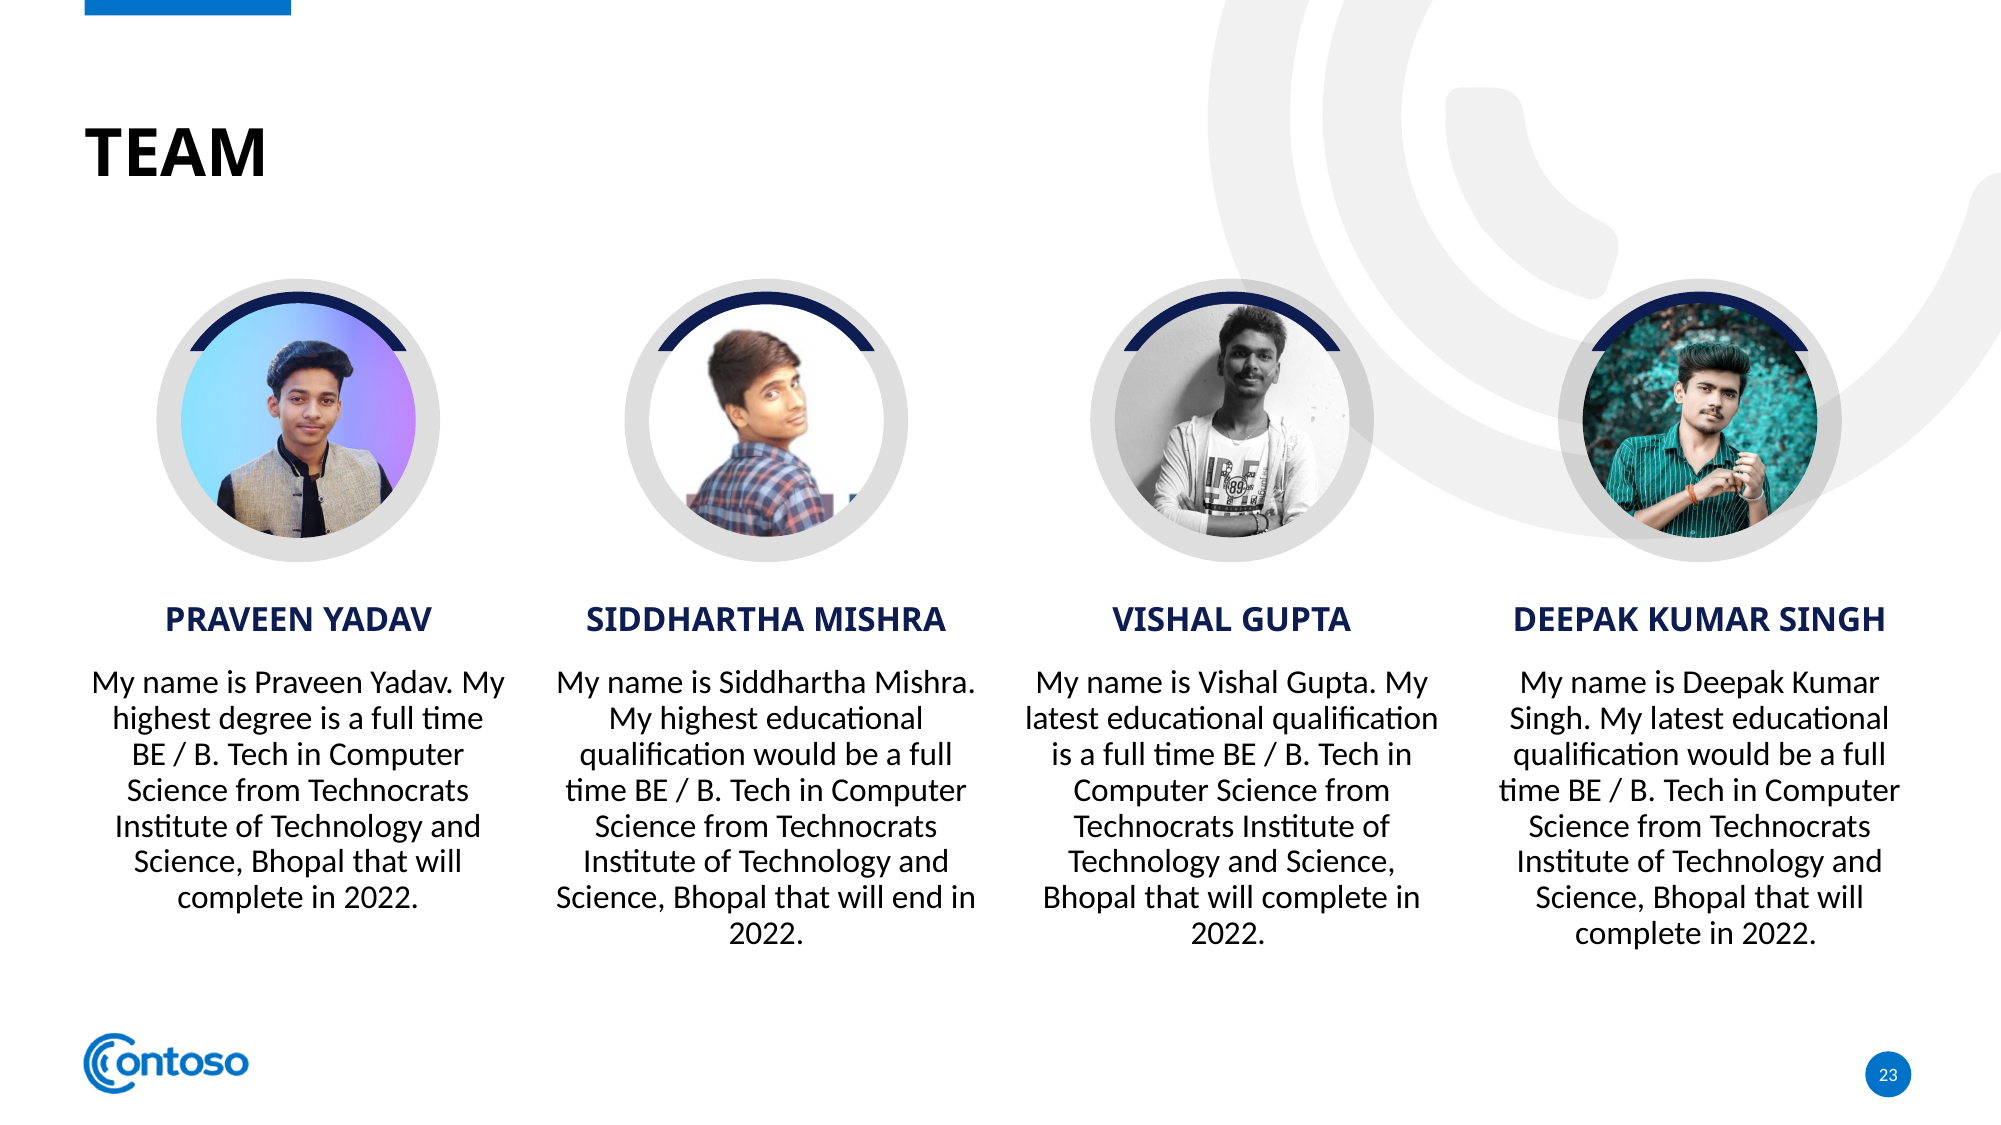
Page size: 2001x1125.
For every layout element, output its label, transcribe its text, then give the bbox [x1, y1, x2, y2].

picture [649, 304, 884, 537]
list My name is Siddhartha Mishra. My highest educational qualification would be a full time BE / B. Tech in Computer Science from Technocrats Institute of Technology and Science, Bhopal that will end in 2022. [554, 664, 979, 952]
list My name is Praveen Yadav. My highest degree is a full time BE / B. Tech in Computer Science from Technocrats Institute of Technology and Science, Bhopal that will complete in 2022. [86, 664, 511, 952]
list My name is Deepak Kumar Singh. My latest educational qualification would be a full time BE / B. Tech in Computer Science from Technocrats Institute of Technology and Science, Bhopal that will complete in 2022. [1487, 664, 1913, 952]
picture [77, 1027, 254, 1095]
picture [1114, 303, 1350, 538]
list Vishal gupta [1019, 580, 1445, 662]
slide_number 23 [1864, 1059, 1913, 1090]
list My name is Vishal Gupta. My latest educational qualification is a full time BE / B. Tech in Computer Science from Technocrats Institute of Technology and Science, Bhopal that will complete in 2022. [1019, 664, 1445, 952]
list Praveen yadav [86, 580, 511, 662]
list Siddhartha mishra [554, 580, 979, 662]
title team [84, 40, 1914, 192]
picture [181, 303, 416, 538]
picture [1582, 303, 1818, 538]
list Deepak kumar singh [1487, 580, 1913, 662]
